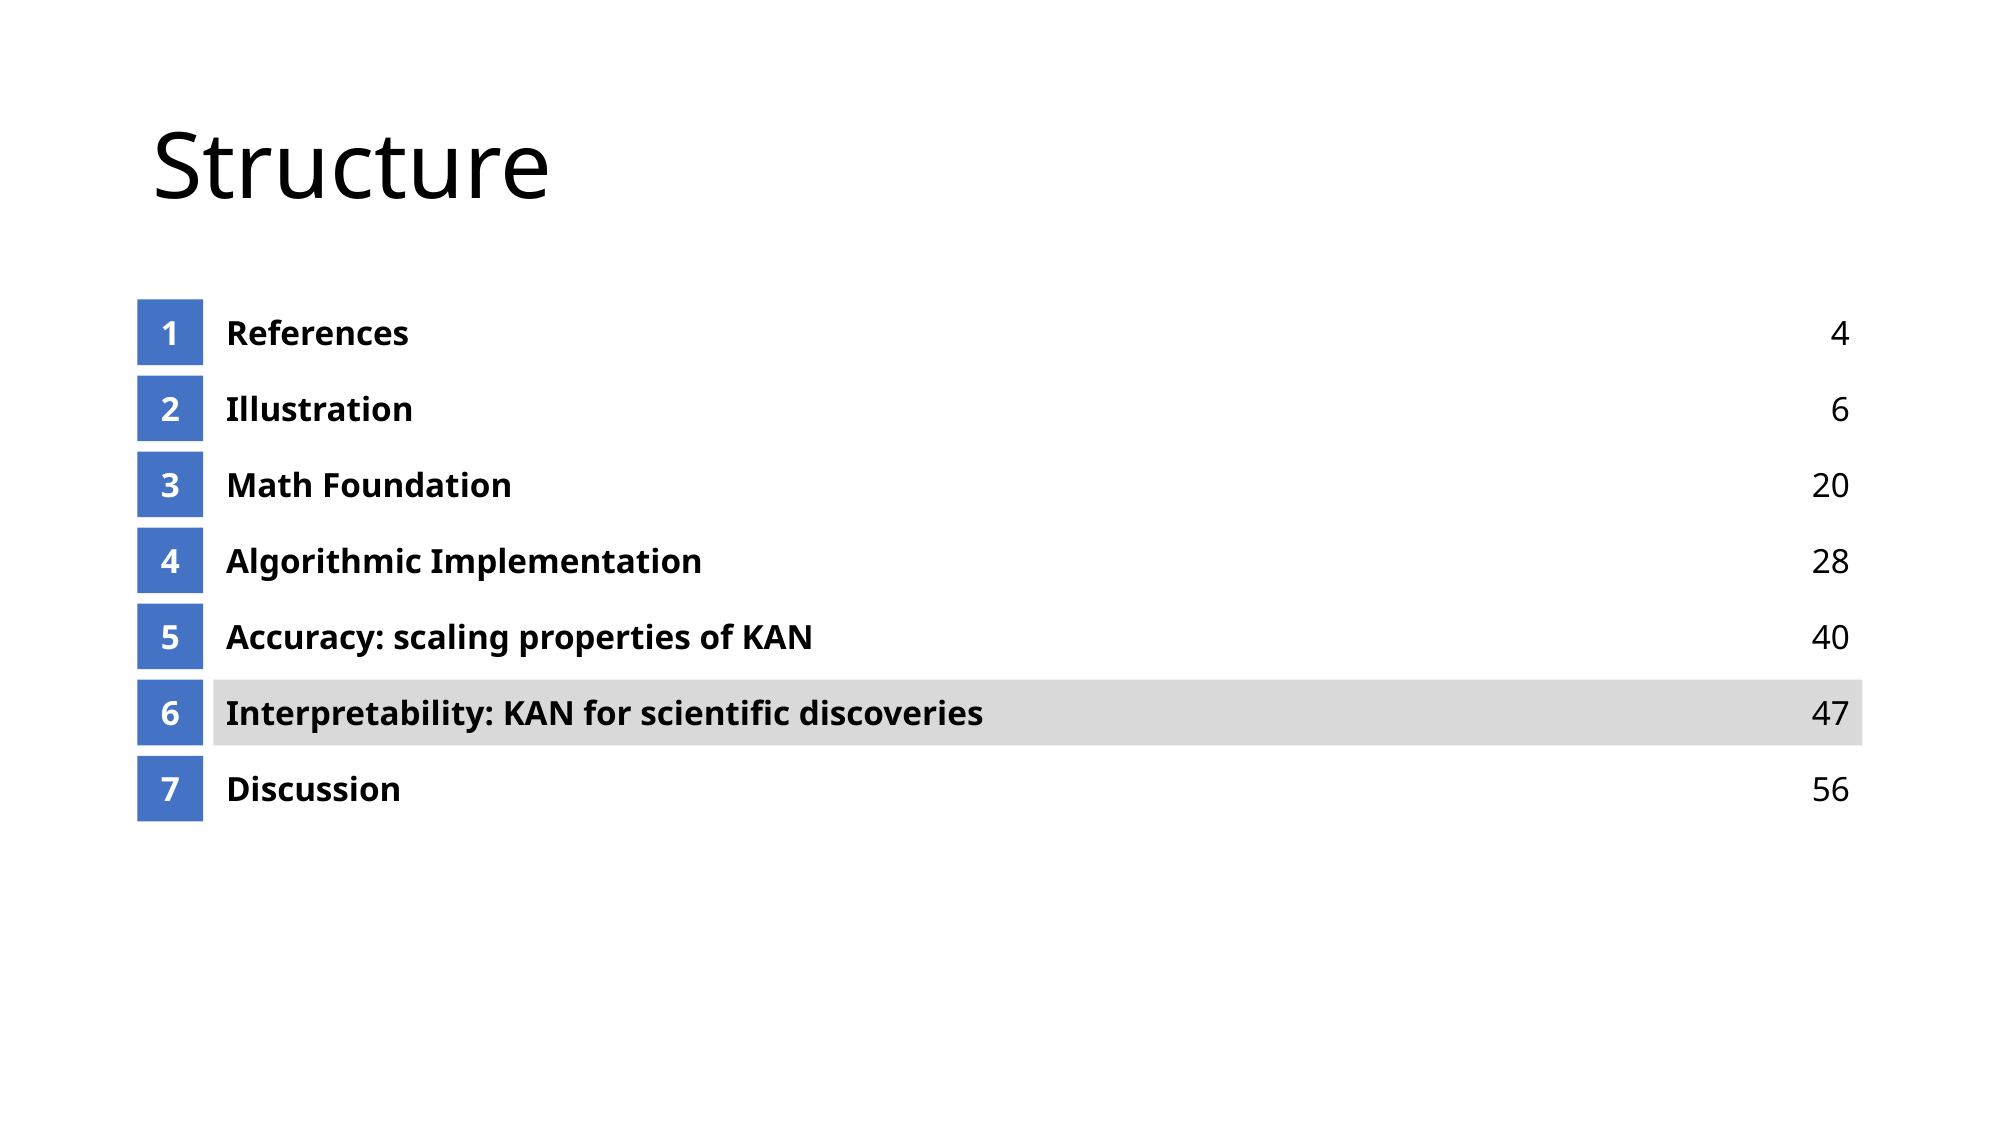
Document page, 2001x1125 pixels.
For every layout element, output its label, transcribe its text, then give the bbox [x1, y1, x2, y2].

text_box 56 [1831, 755, 1851, 822]
text_box 6 [1831, 374, 1851, 442]
text_box 4 [1831, 298, 1851, 366]
text_box 7 [136, 755, 204, 822]
text_box 28 [1831, 527, 1851, 594]
text_box 2 [136, 374, 204, 442]
text_box Illustration [213, 374, 913, 442]
text_box 3 [136, 451, 204, 518]
title Structure [137, 59, 1863, 278]
text_box [1851, 679, 1863, 746]
text_box Math Foundation [213, 451, 913, 518]
text_box 47 [1831, 679, 1851, 746]
text_box 20 [1831, 451, 1851, 518]
text_box References [213, 298, 913, 366]
text_box 1 [136, 298, 204, 366]
text_box 40 [1831, 603, 1851, 670]
text_box Algorithmic Implementation [213, 527, 913, 594]
text_box Accuracy: scaling properties of KAN [213, 603, 913, 670]
text_box 5 [136, 603, 204, 670]
text_box [913, 679, 1831, 746]
text_box 6 [136, 679, 204, 746]
text_box Discussion [213, 755, 913, 822]
text_box Interpretability: KAN for scientific discoveries [213, 679, 913, 746]
text_box 4 [136, 527, 204, 594]
